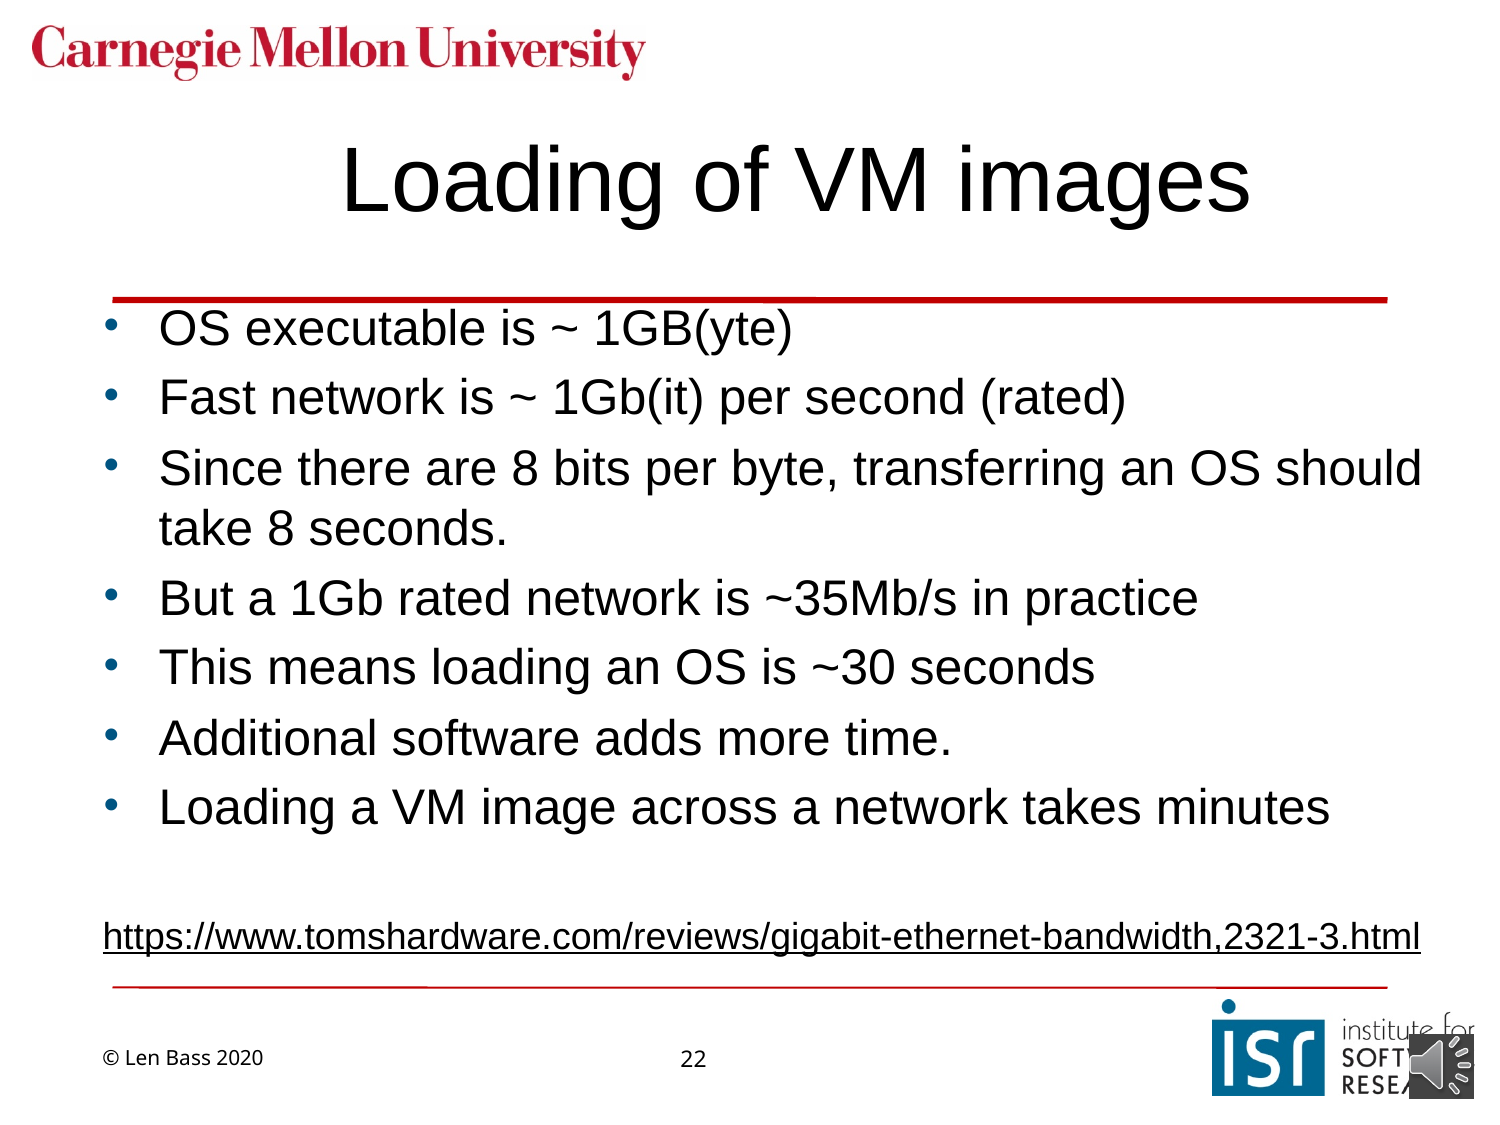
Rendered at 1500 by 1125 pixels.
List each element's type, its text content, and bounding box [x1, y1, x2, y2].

picture [32, 25, 646, 81]
title Loading of VM images [165, 87, 1430, 263]
list OS executable is ~ 1GB(yte) Fast network is ~ 1Gb(it) per second (rated) Since there are 8 bits per byte, transferring an OS should take 8 seconds. But a 1Gb rated network is ~35Mb/s in practice This means loading an OS is ~30 seconds Additional software adds more time. Loading a VM image across a network takes minutes https://www.tomshardware.com/reviews/gigabit-ethernet-bandwidth,2321-3.html [87, 287, 1475, 985]
picture [1293, 1031, 1314, 1086]
picture [1225, 1031, 1233, 1086]
picture [1212, 999, 1476, 1101]
picture [1247, 1030, 1280, 1087]
